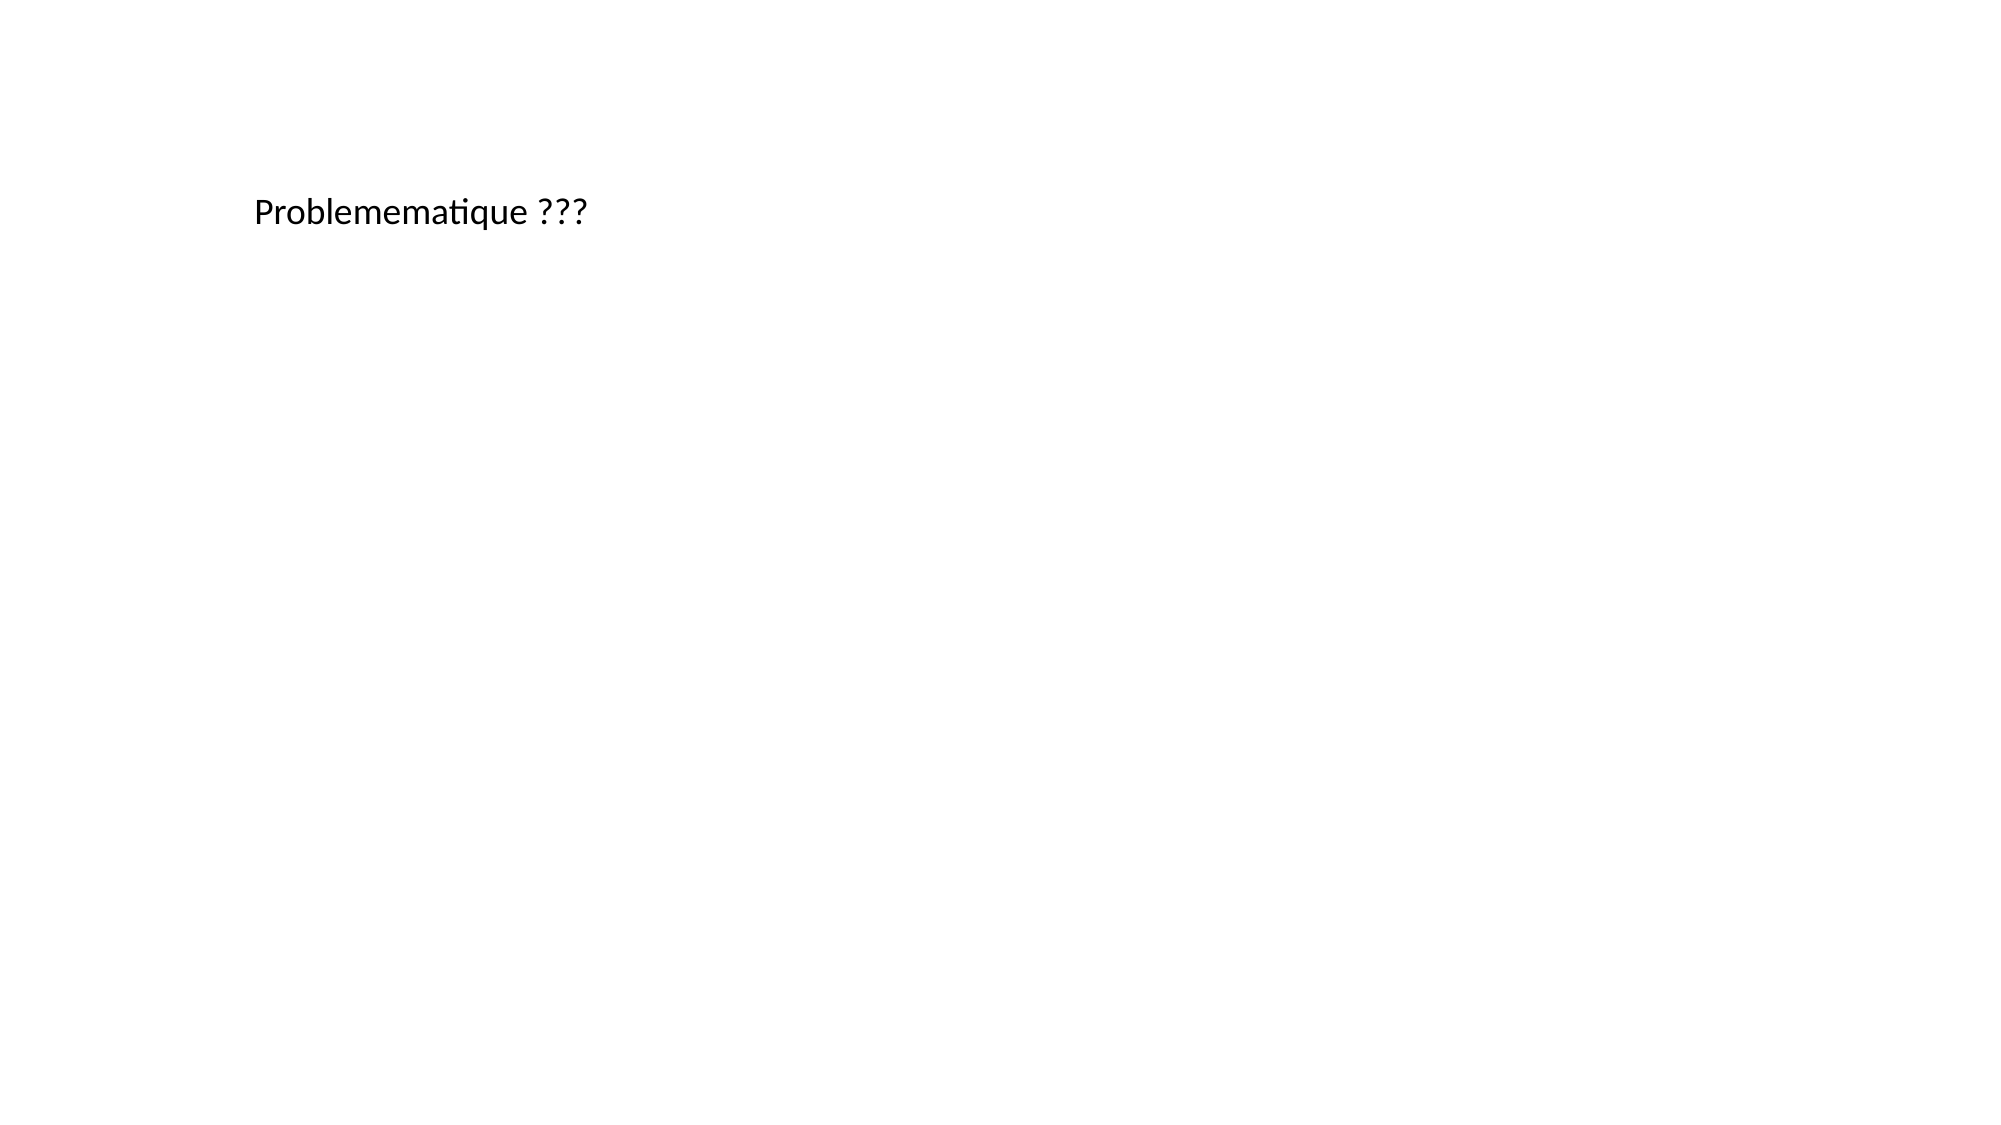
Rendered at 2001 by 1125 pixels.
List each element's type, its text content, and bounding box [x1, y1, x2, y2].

text_box Problemematique ??? [239, 179, 1722, 240]
